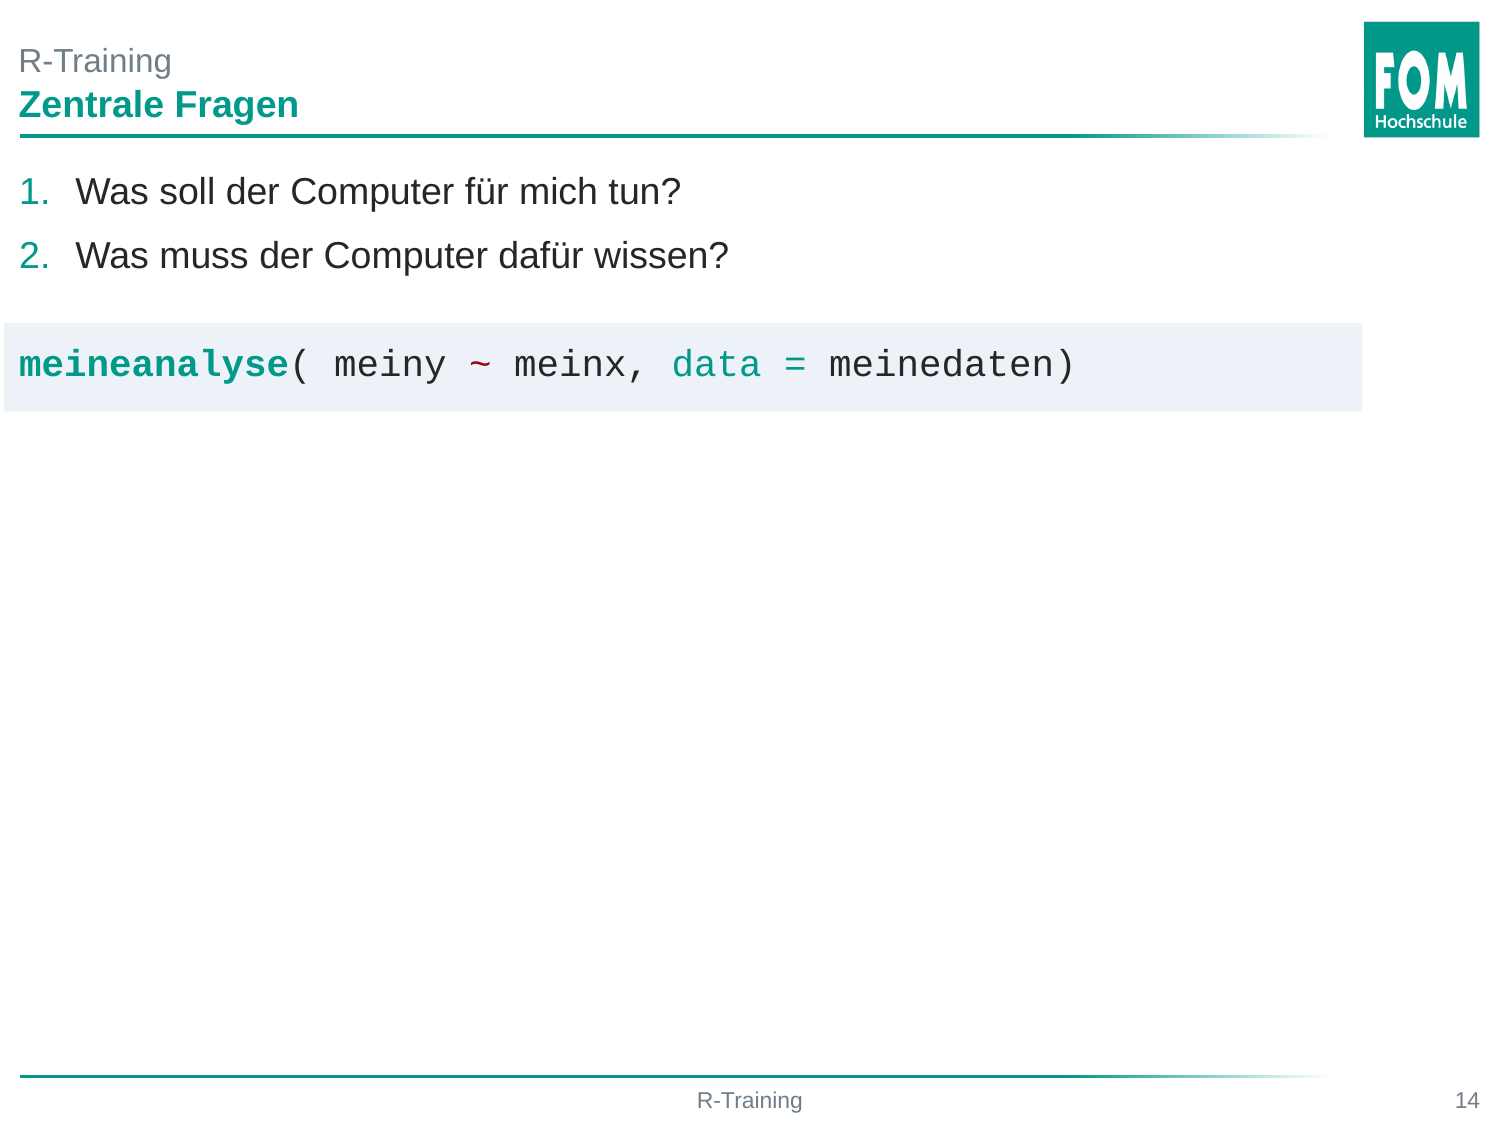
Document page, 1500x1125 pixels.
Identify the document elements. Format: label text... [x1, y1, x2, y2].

list Was soll der Computer für mich tun? Was muss der Computer dafür wissen? meineanalyse( meiny ~ meinx, data = meinedaten) [4, 159, 1369, 1042]
slide_number 14 [1245, 1078, 1495, 1125]
footer R-Training [293, 1078, 1207, 1125]
list Zentrale Fragen [3, 72, 1308, 132]
picture [1363, 21, 1480, 138]
title R-Training [3, 28, 1306, 72]
